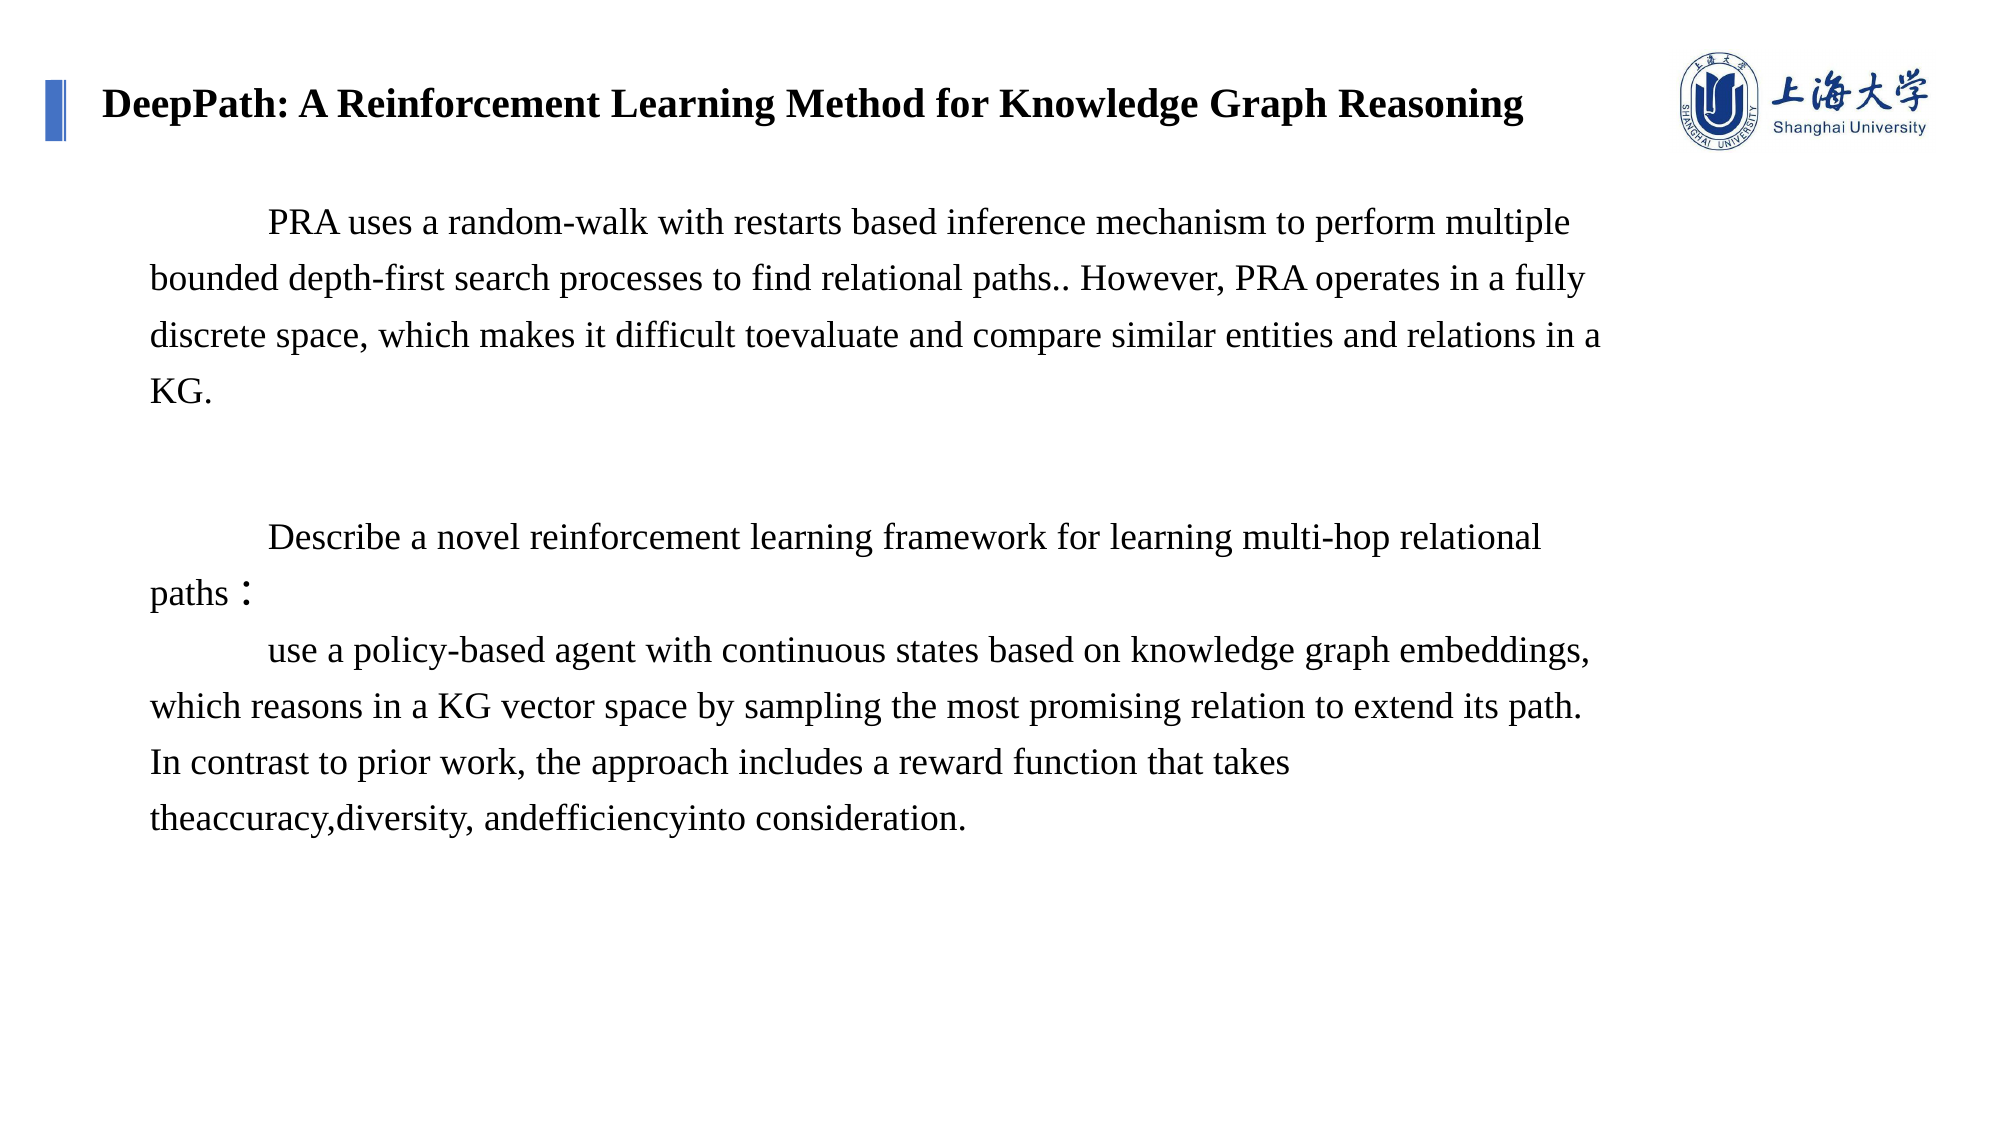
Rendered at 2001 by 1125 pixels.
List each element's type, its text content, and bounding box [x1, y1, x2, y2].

text_box PRA uses a random-walk with restarts based inference mechanism to perform multiple bounded depth-first search processes to find relational paths.. However, PRA operates in a fully discrete space, which makes it difficult toevaluate and compare similar entities and relations in a KG. Describe a novel reinforcement learning framework for learning multi-hop relational paths： use a policy-based agent with continuous states based on knowledge graph embeddings, which reasons in a KG vector space by sampling the most promising relation to extend its path. In contrast to prior work, the approach includes a reward function that takes theaccuracy,diversity, andefficiencyinto consideration. [134, 178, 1630, 891]
list DeepPath: A Reinforcement Learning Method for Knowledge Graph Reasoning [87, 74, 1630, 143]
picture [1669, 49, 1936, 153]
